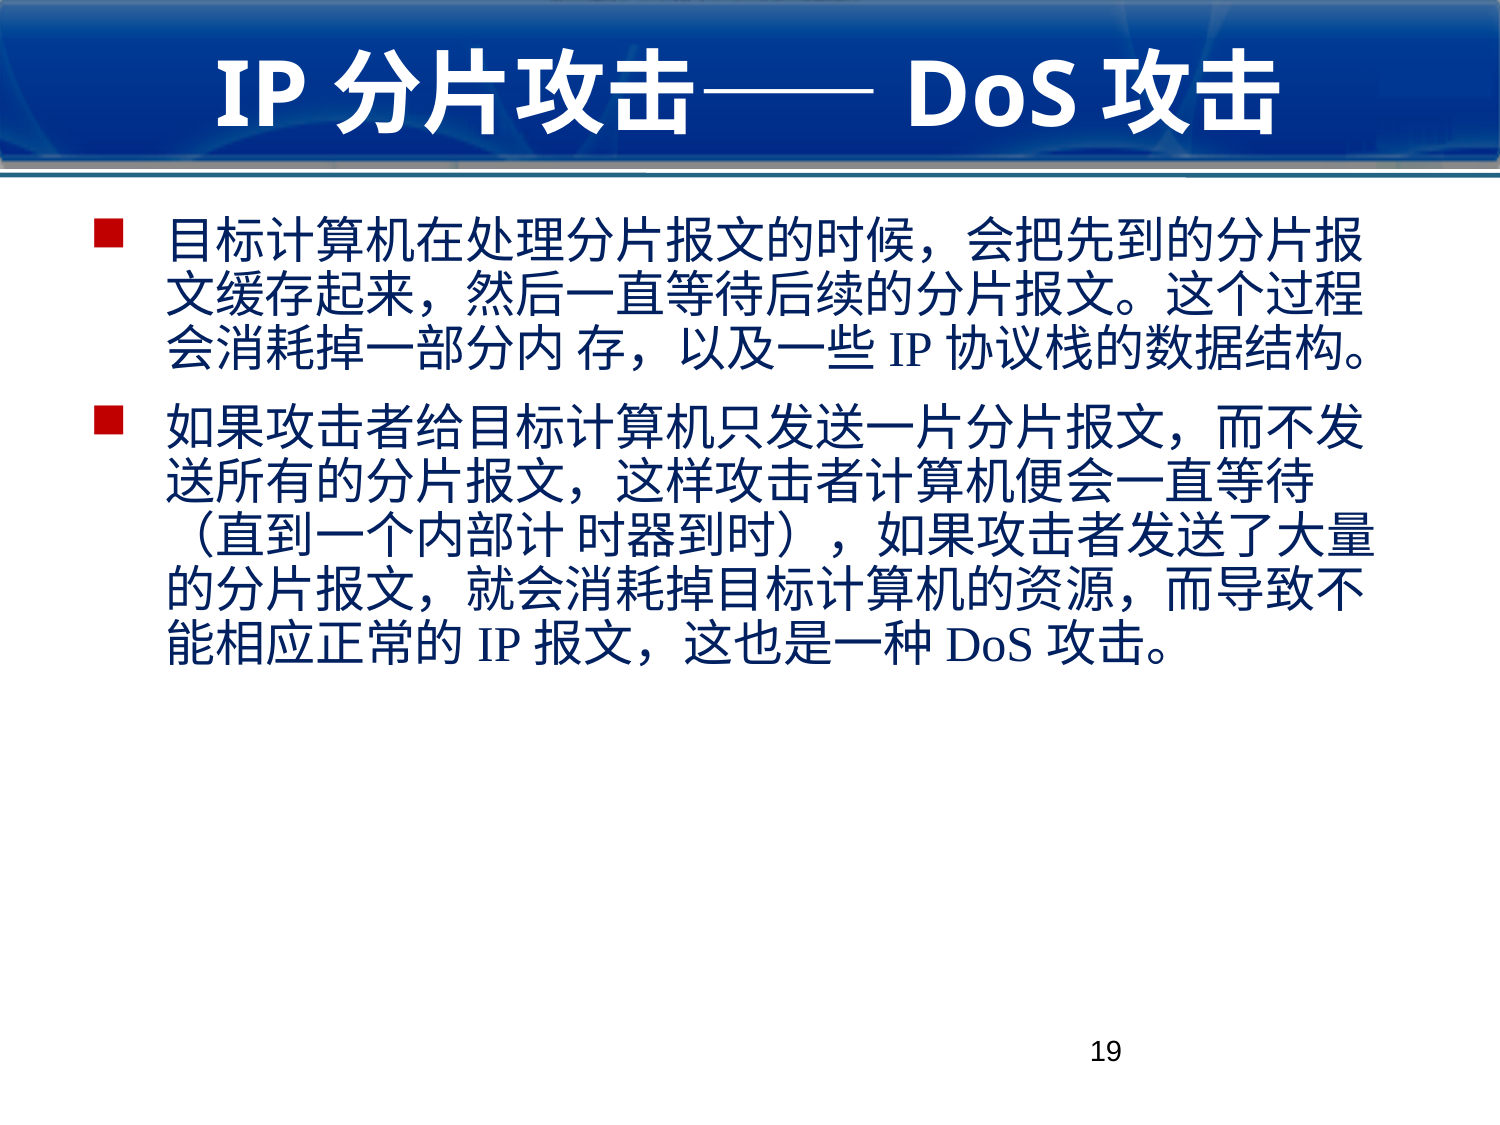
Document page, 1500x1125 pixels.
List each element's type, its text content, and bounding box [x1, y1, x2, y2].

slide_number 19 [1074, 1047, 1425, 1100]
list 目标计算机在处理分片报文的时候，会把先到的分片报文缓存起来，然后一直等待后续的分片报文。这个过程会消耗掉一部分内 存，以及一些IP协议栈的数据结构。 如果攻击者给目标计算机只发送一片分片报文，而不发送所有的分片报文，这样攻击者计算机便会一直等待（直到一个内部计 时器到时），如果攻击者发送了大量的分片报文，就会消耗掉目标计算机的资源，而导致不能相应正常的IP报文，这也是一种DoS攻击。 [75, 208, 1425, 1047]
title IP分片攻击——DoS攻击 [75, 0, 1425, 184]
